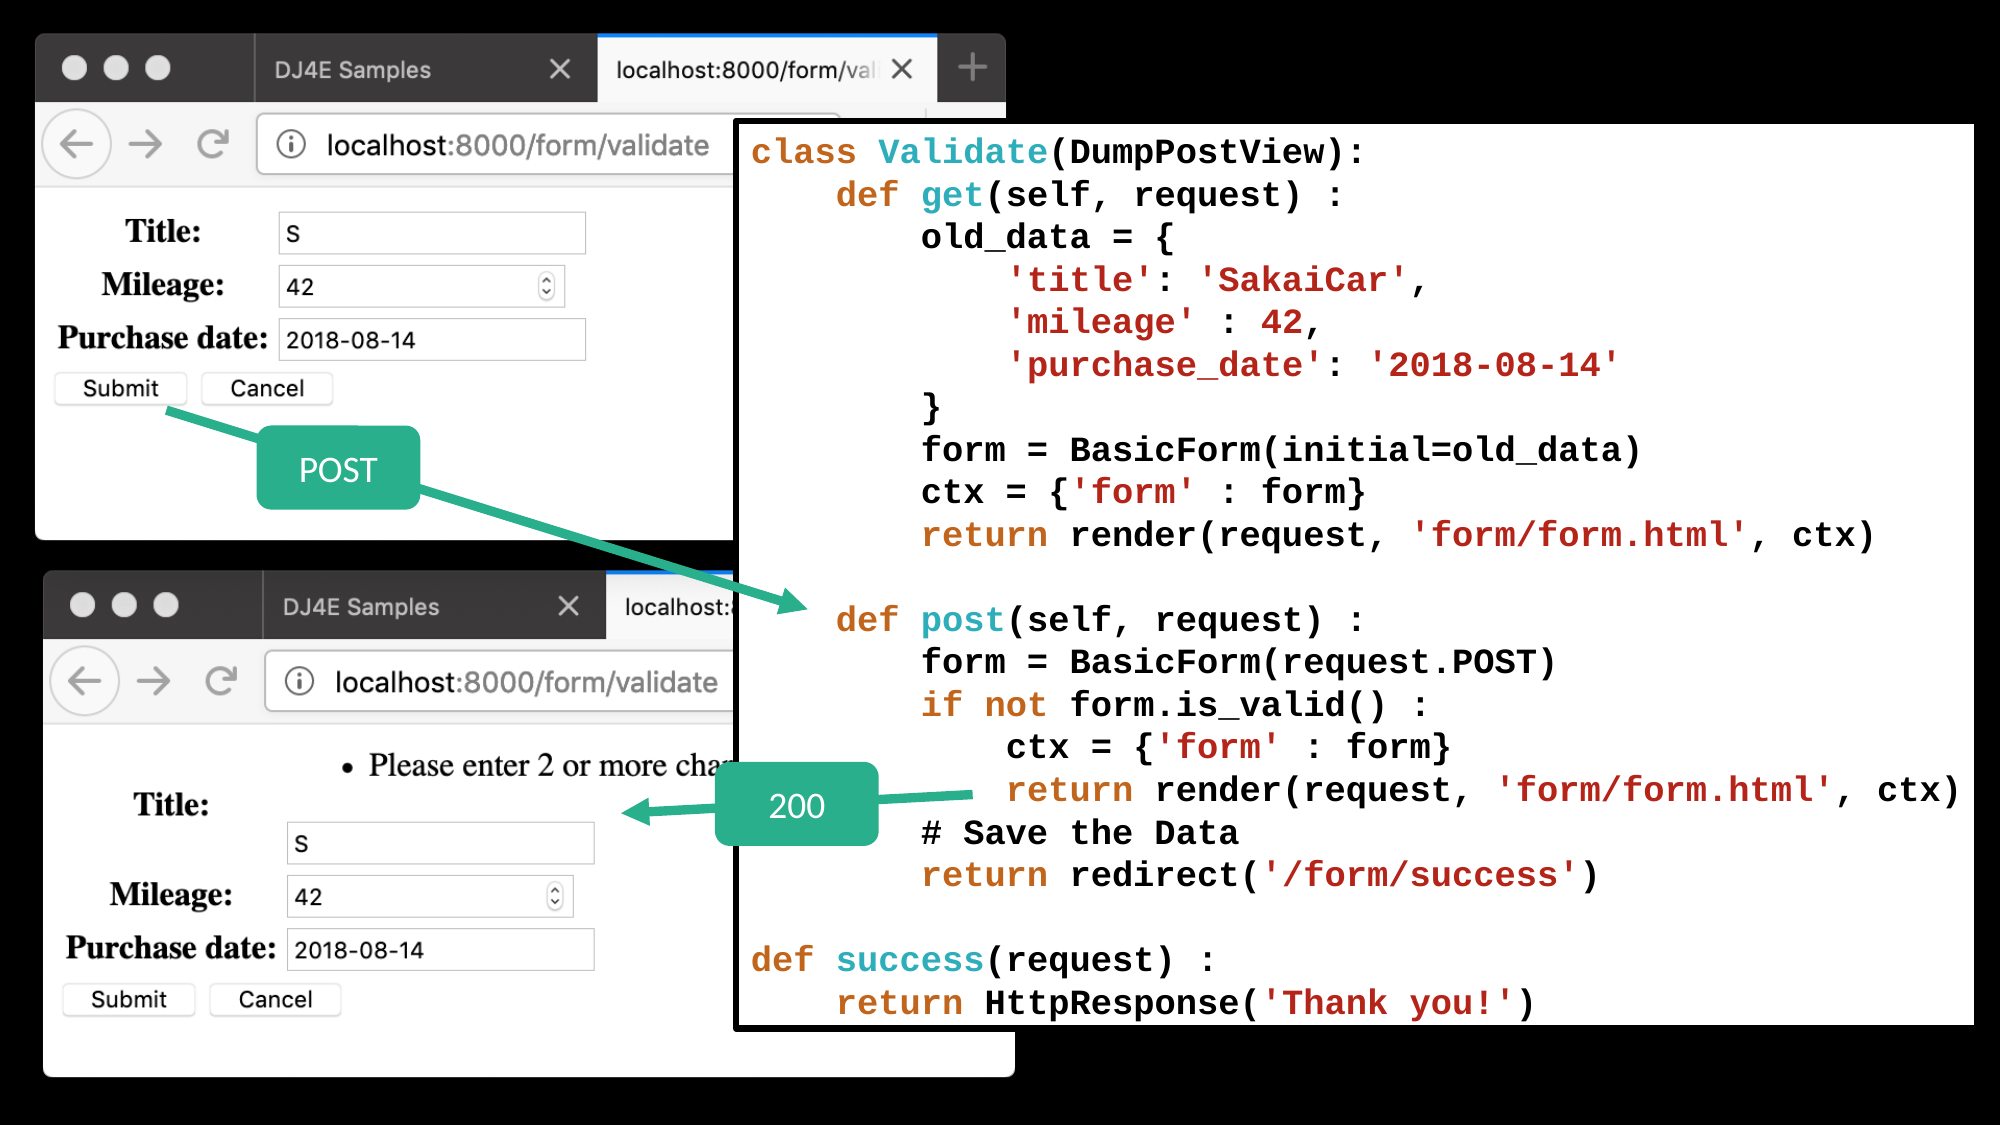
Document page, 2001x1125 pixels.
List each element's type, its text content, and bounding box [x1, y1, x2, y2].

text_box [166, 410, 808, 610]
text_box class Validate(DumpPostView): def get(self, request) : old_data = { 'title': 'SakaiCar', 'mileage' : 42, 'purchase_date': '2018-08-14' } form = BasicForm(initial=old_data) ctx = {'form' : form} return render(request, 'form/form.html', ctx) def post(self, request) : form = BasicForm(request.POST) if not form.is_valid() : ctx = {'form' : form} return render(request, 'form/form.html', ctx) # Save the Data return redirect('/form/success') def success(request) : return HttpResponse('Thank you!') [1077, 120, 1978, 1029]
picture [0, 0, 1086, 1125]
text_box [621, 794, 973, 814]
